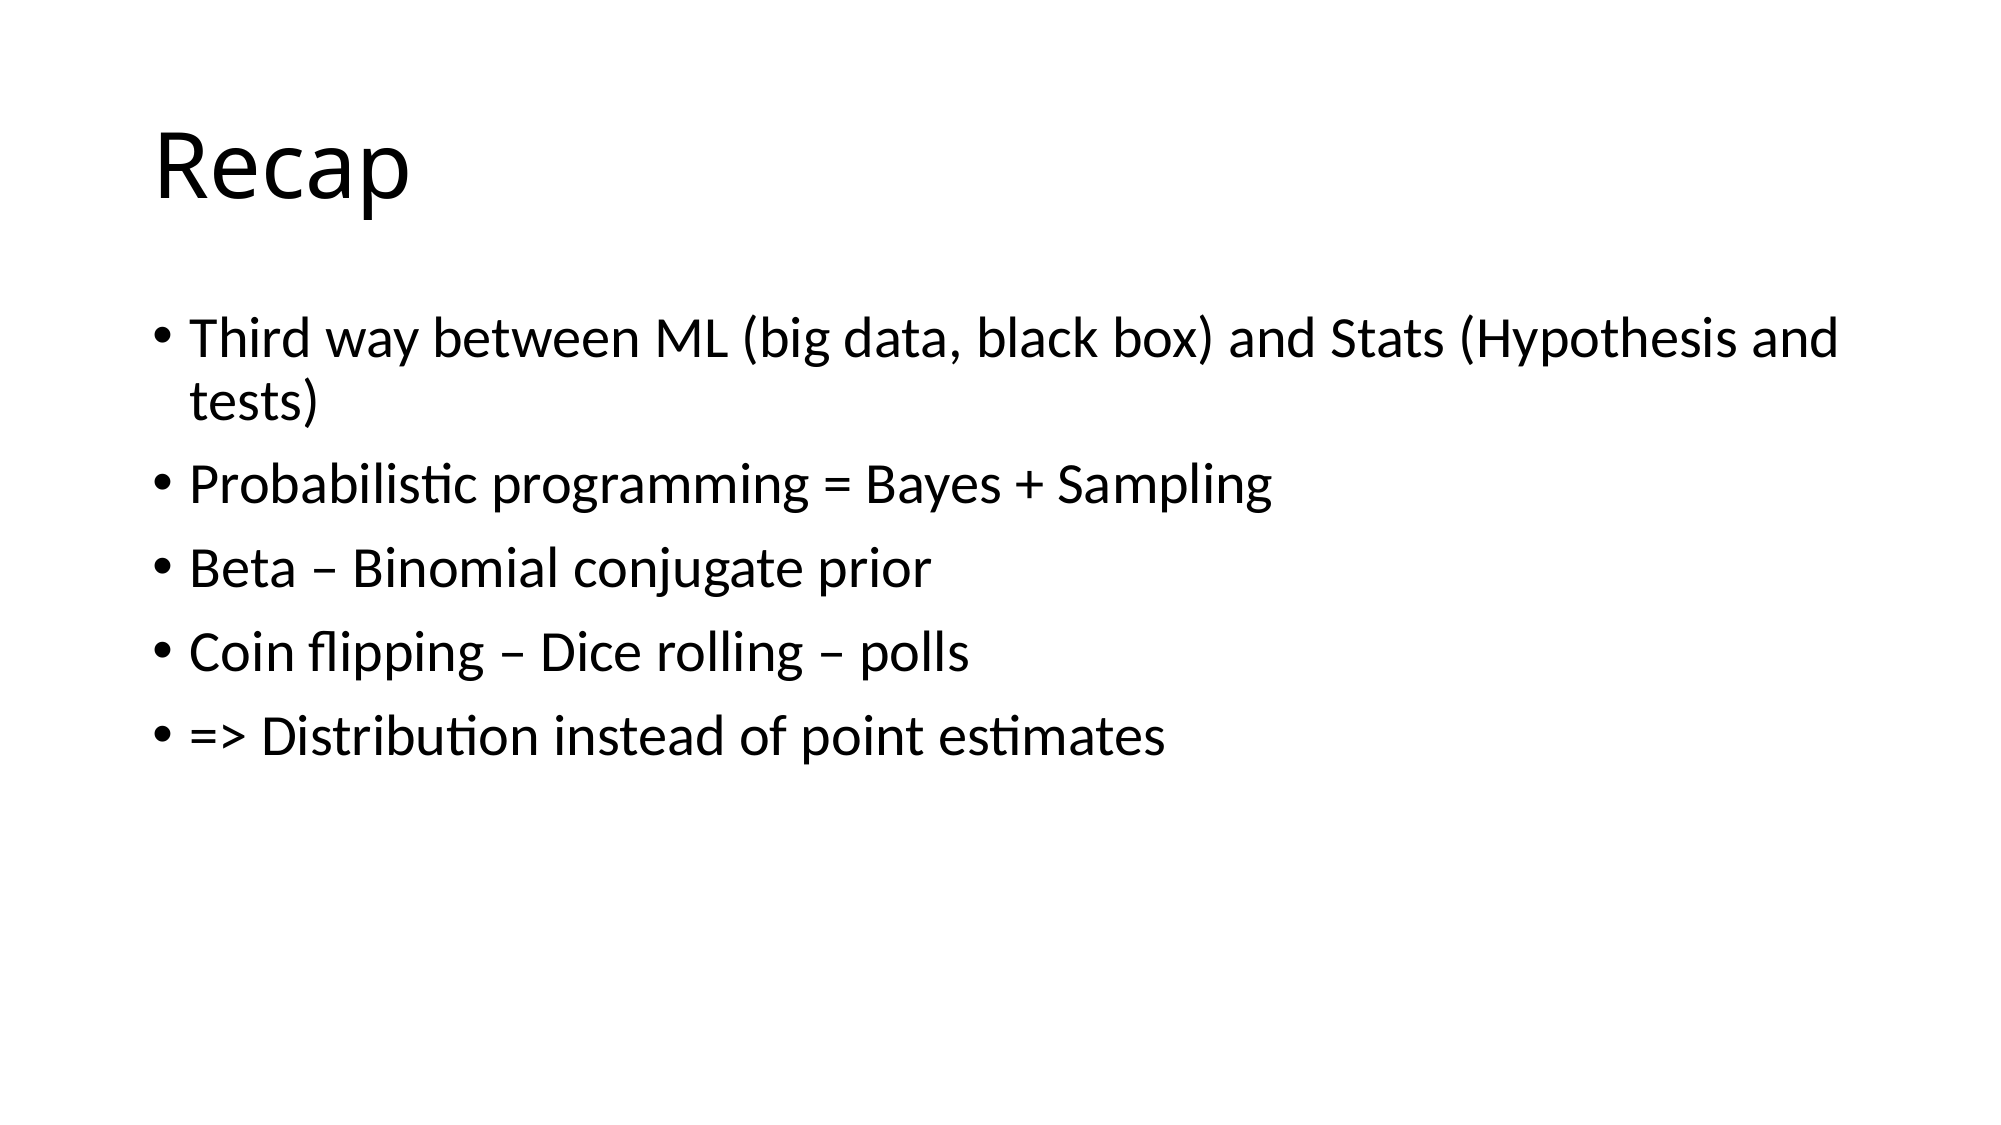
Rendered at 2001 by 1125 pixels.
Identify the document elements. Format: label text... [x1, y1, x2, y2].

title Recap [137, 59, 1863, 278]
list Third way between ML (big data, black box) and Stats (Hypothesis and tests) Probabilistic programming = Bayes + Sampling Beta – Binomial conjugate prior Coin flipping – Dice rolling – polls => Distribution instead of point estimates [137, 299, 1863, 1014]
